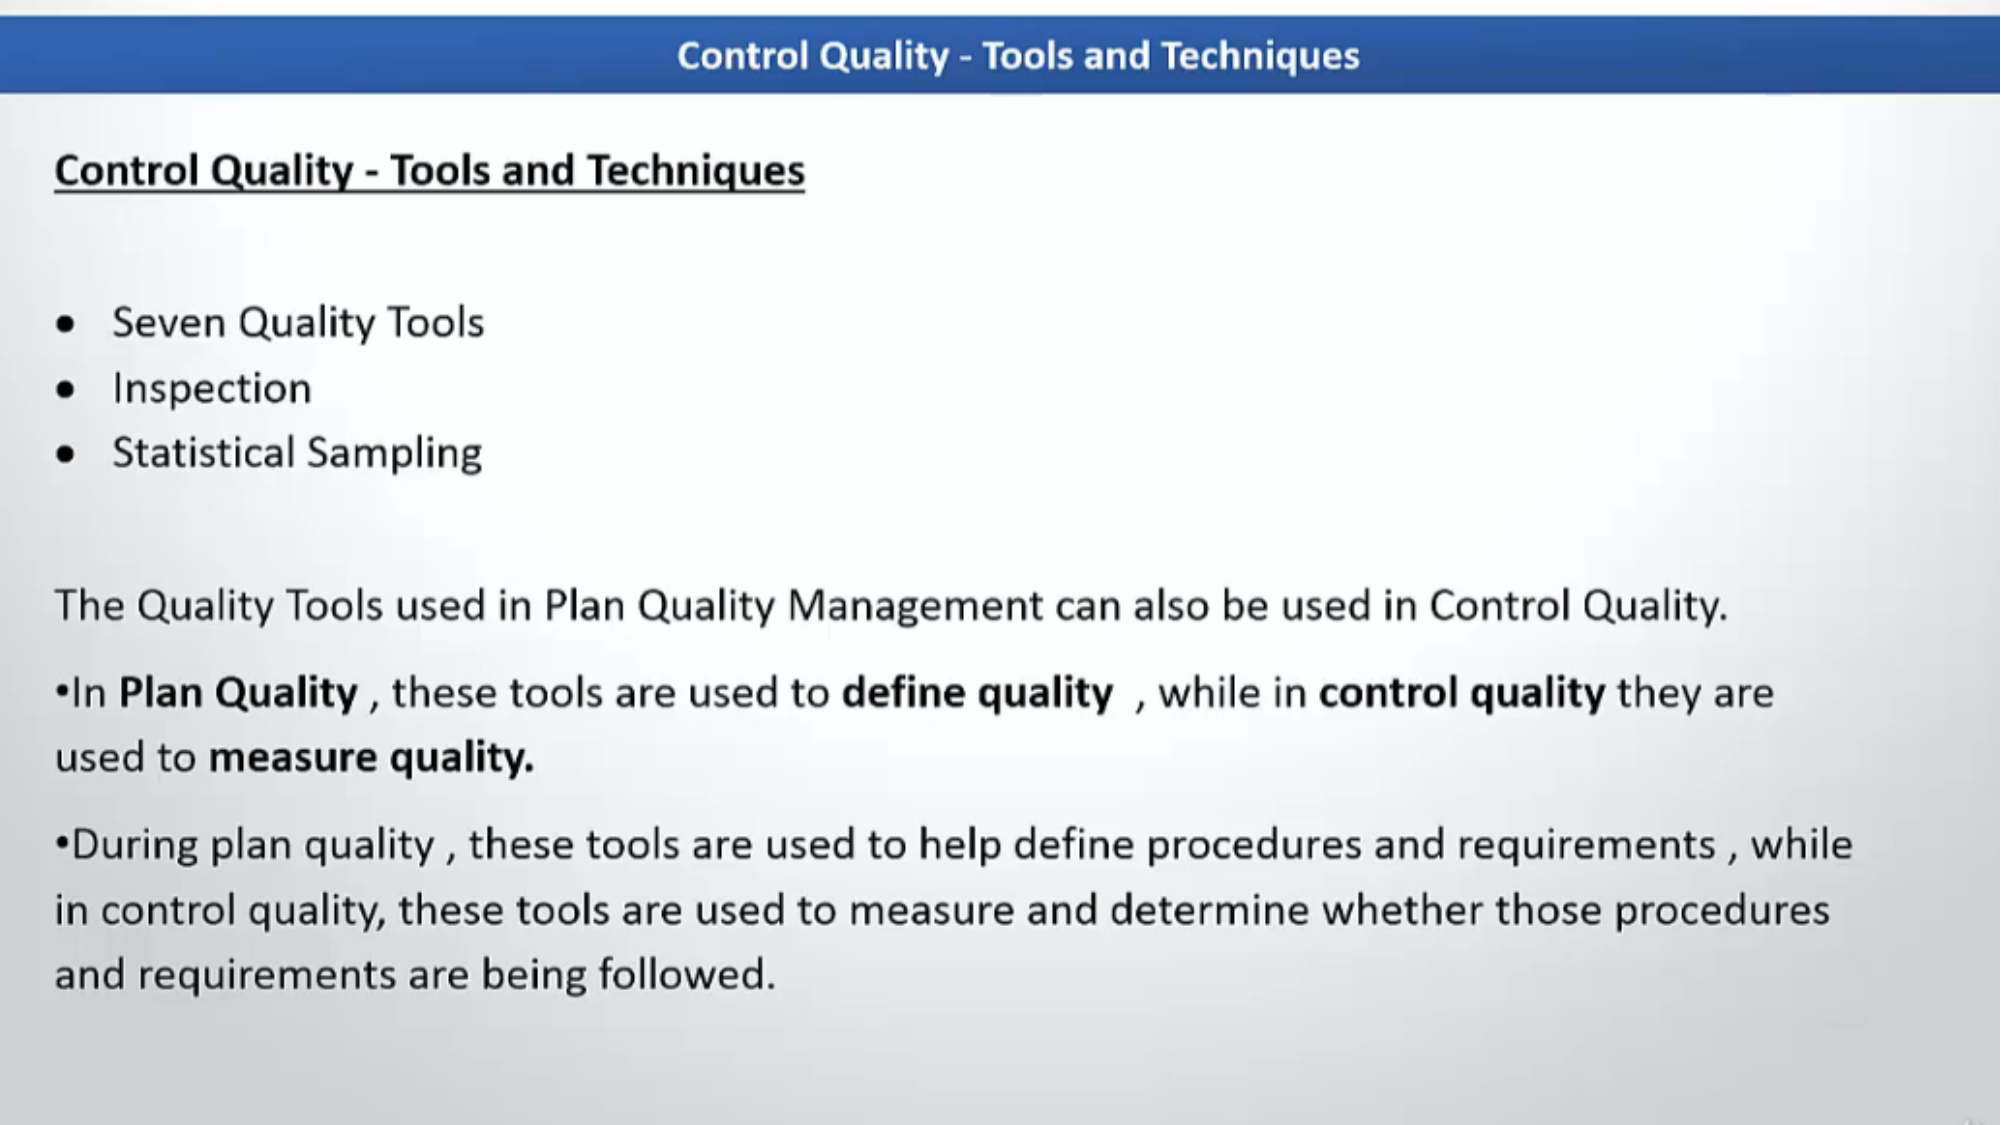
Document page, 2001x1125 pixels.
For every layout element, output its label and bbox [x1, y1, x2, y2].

list [0, 0, 2000, 1125]
